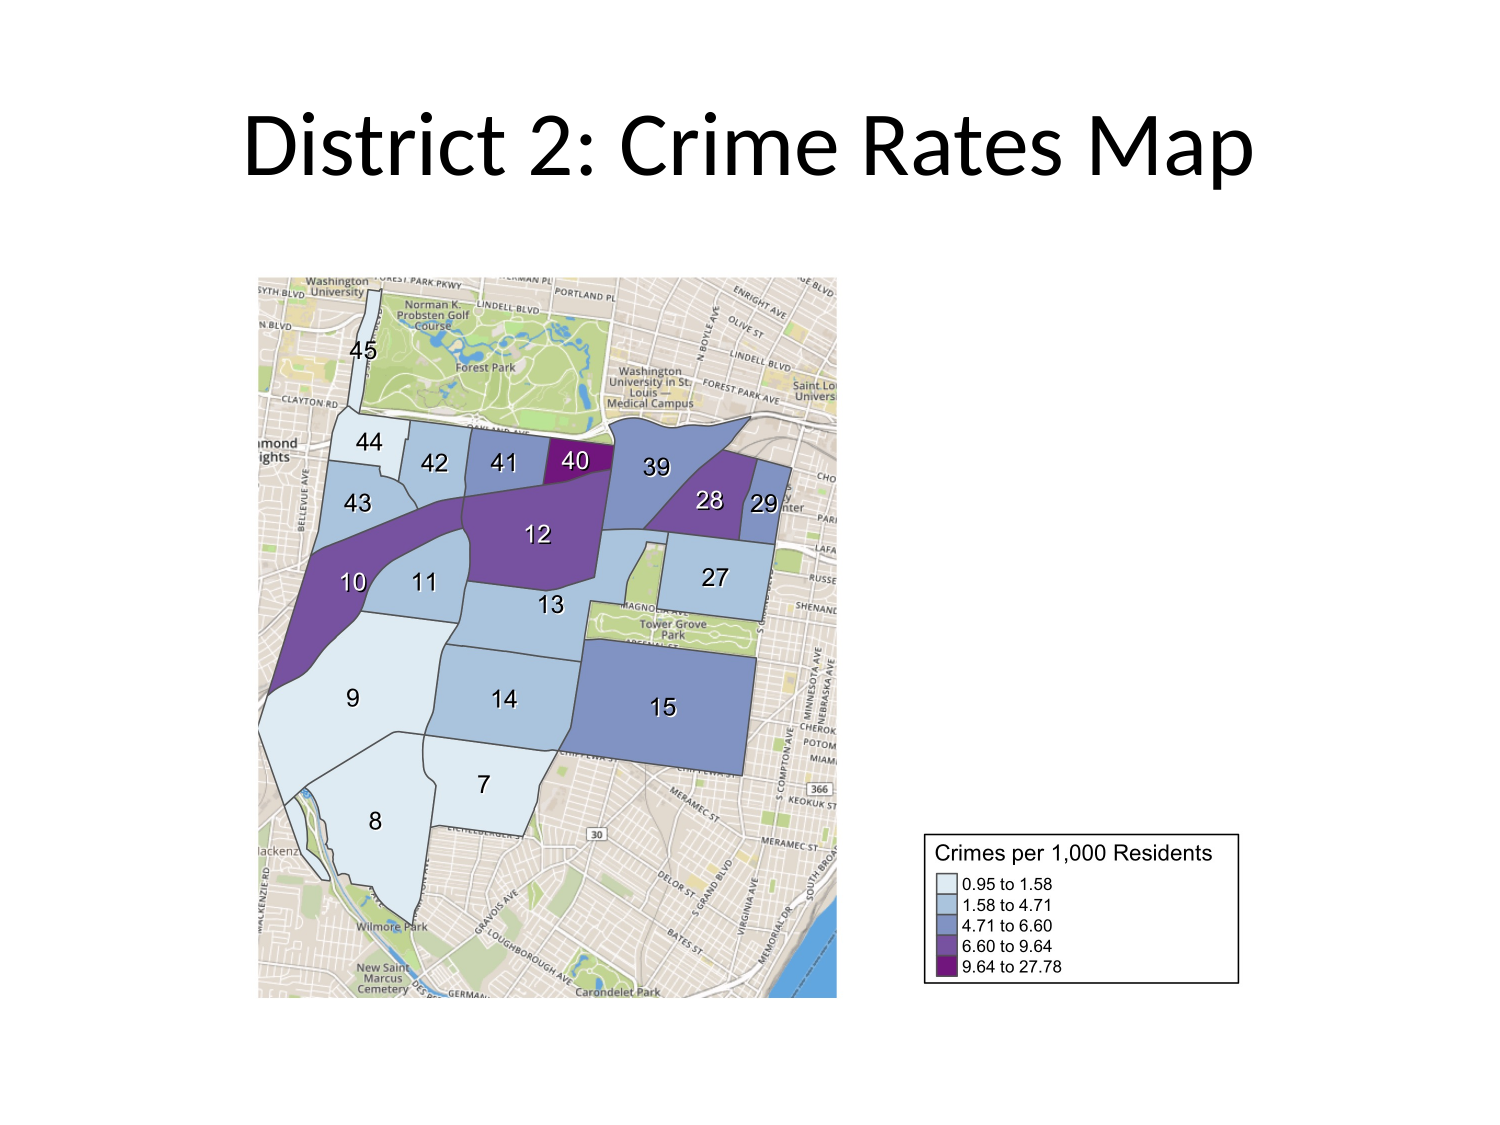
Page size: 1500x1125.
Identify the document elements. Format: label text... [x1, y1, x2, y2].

title District 2: Crime Rates Map [75, 45, 1425, 233]
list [74, 262, 1426, 1013]
